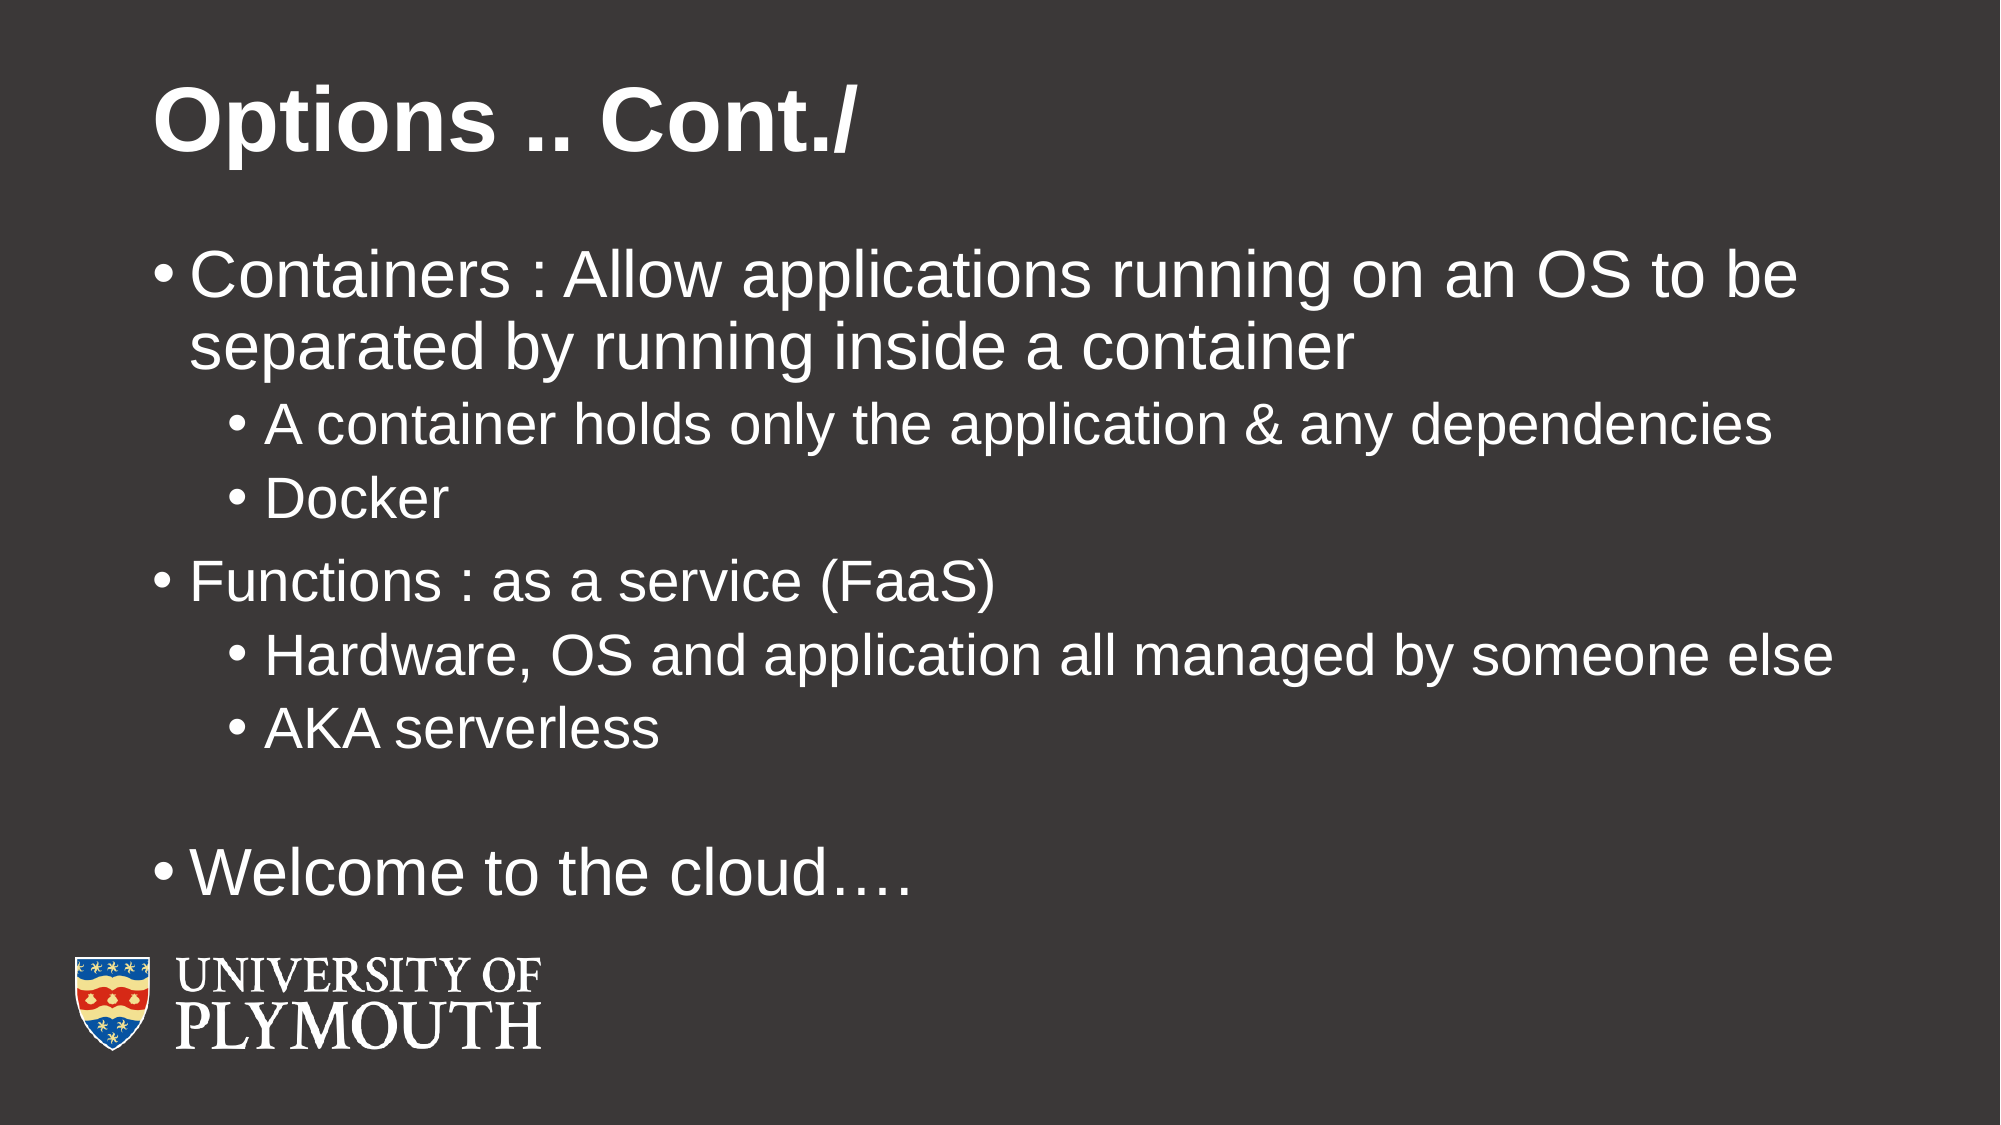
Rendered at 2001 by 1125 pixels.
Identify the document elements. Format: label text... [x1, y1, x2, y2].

title Options .. Cont./ [137, 13, 1863, 231]
list Containers : Allow applications running on an OS to be separated by running inside a container A container holds only the application & any dependencies Docker Functions : as a service (FaaS) Hardware, OS and application all managed by someone else AKA serverless Welcome to the cloud…. [137, 232, 1863, 947]
picture [75, 957, 541, 1053]
